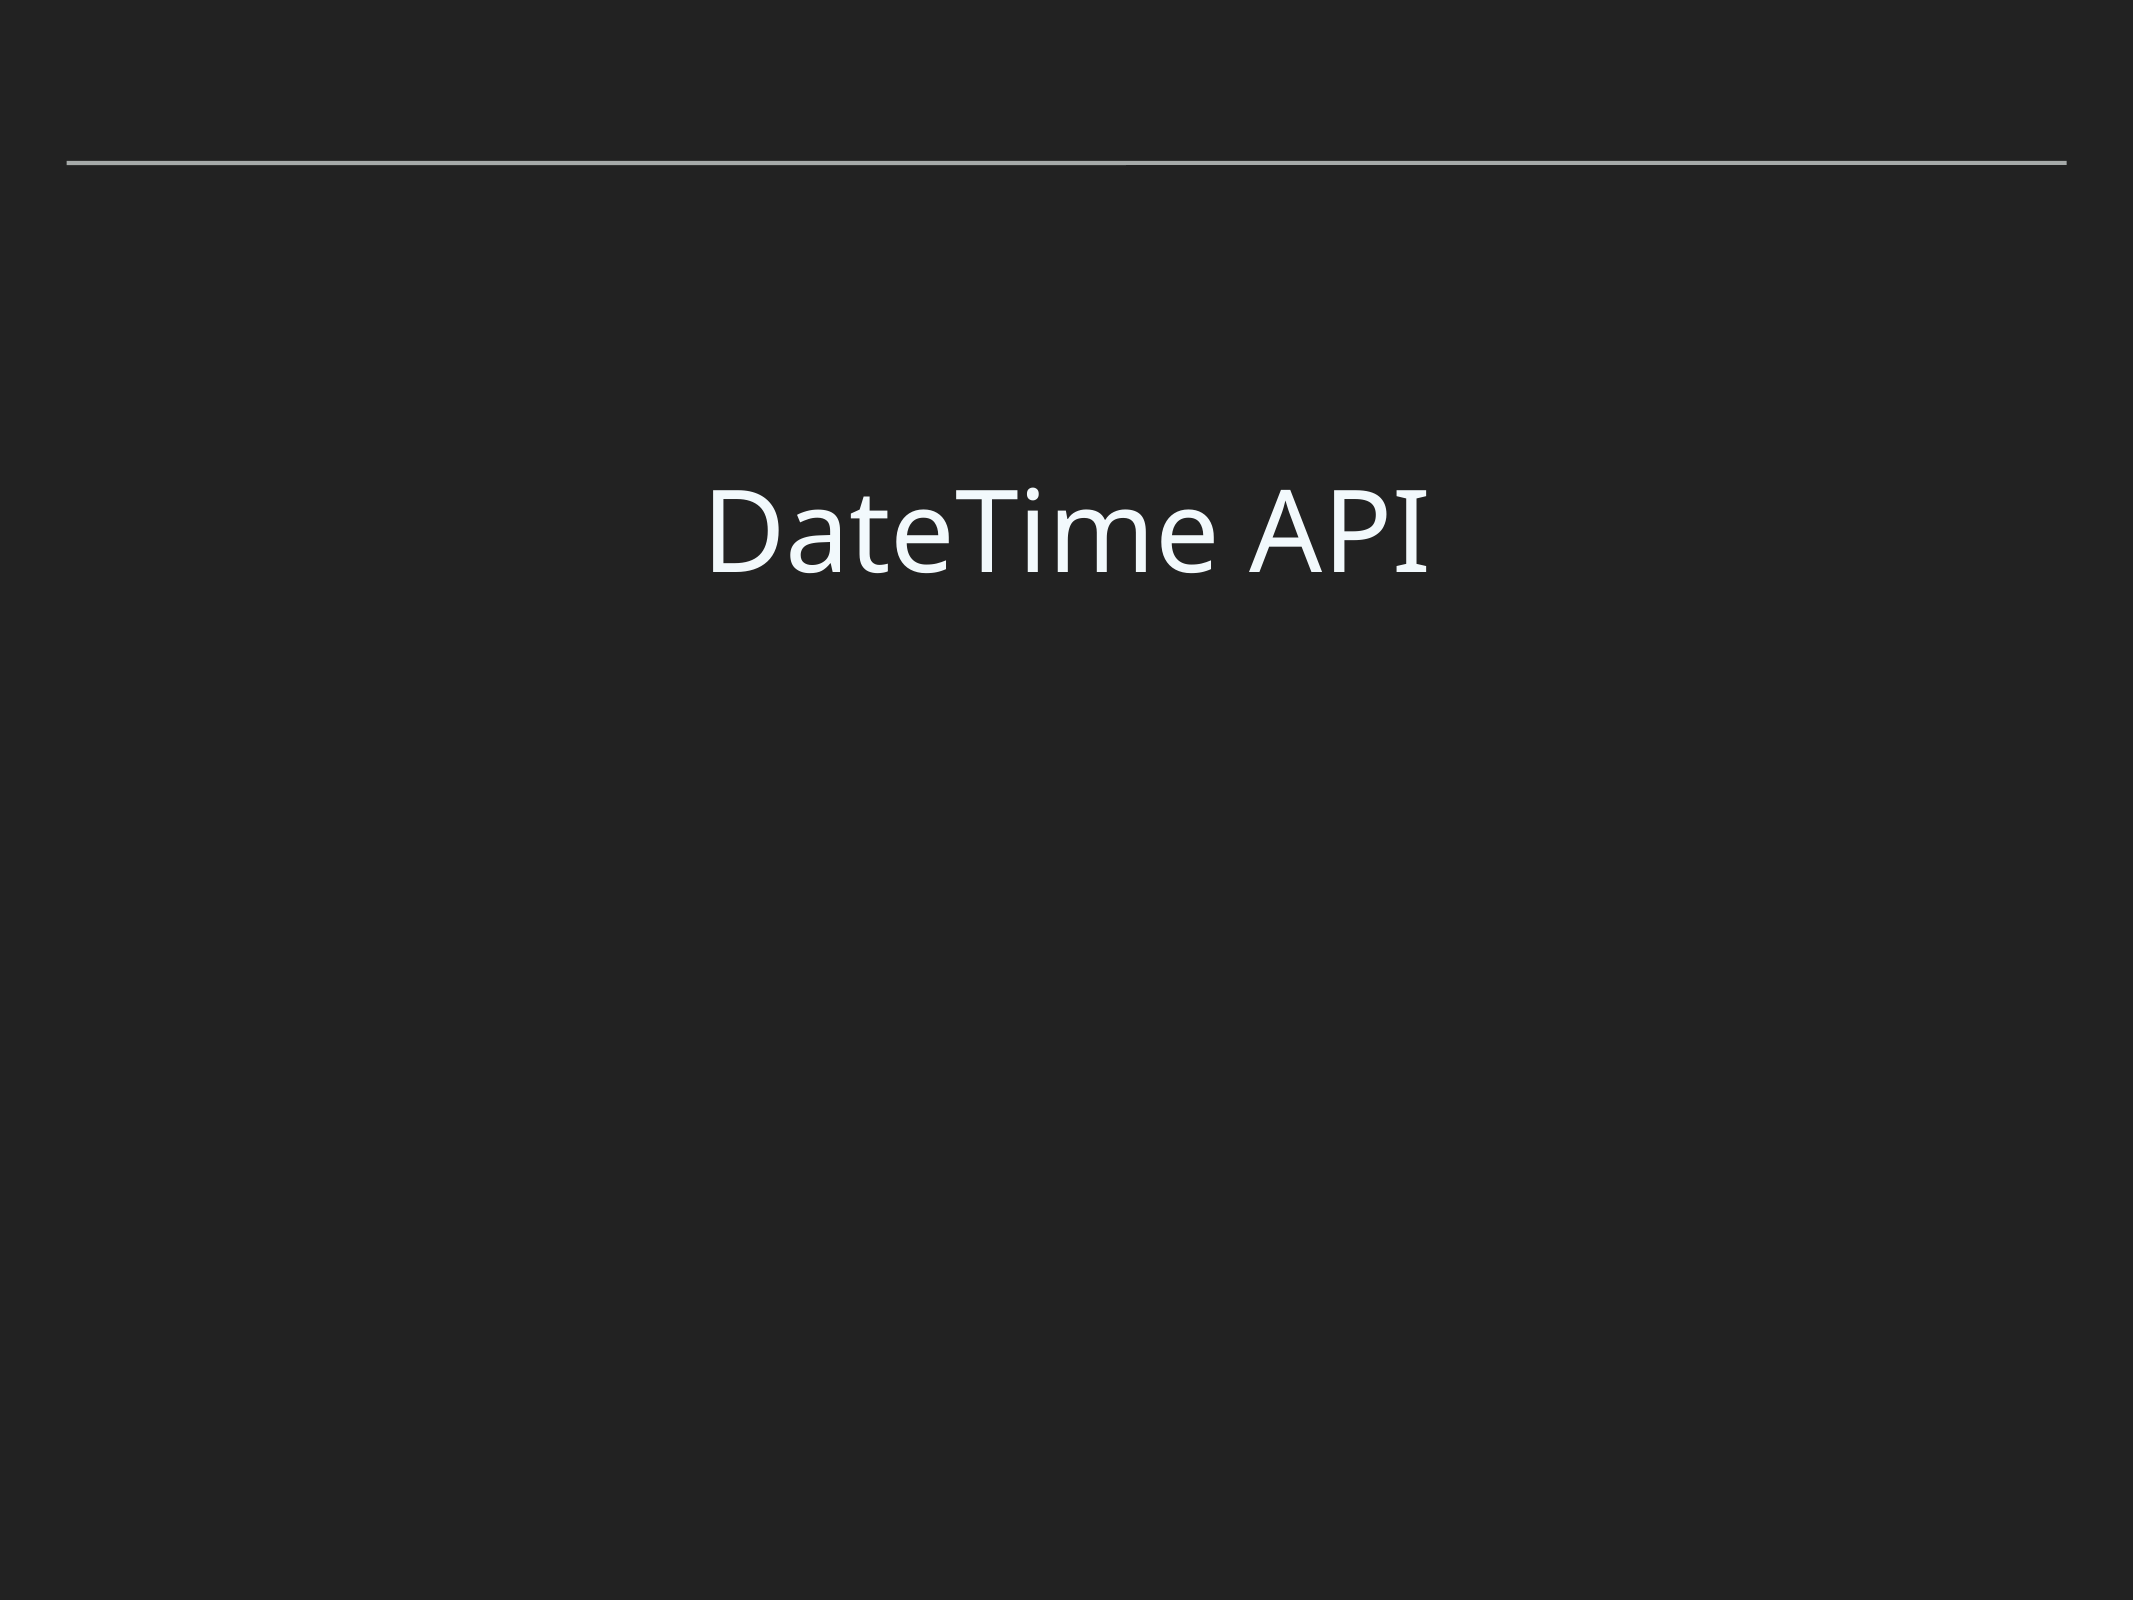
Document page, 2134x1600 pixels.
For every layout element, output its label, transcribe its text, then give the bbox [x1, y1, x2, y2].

list DateTime API [66, 449, 2068, 1453]
